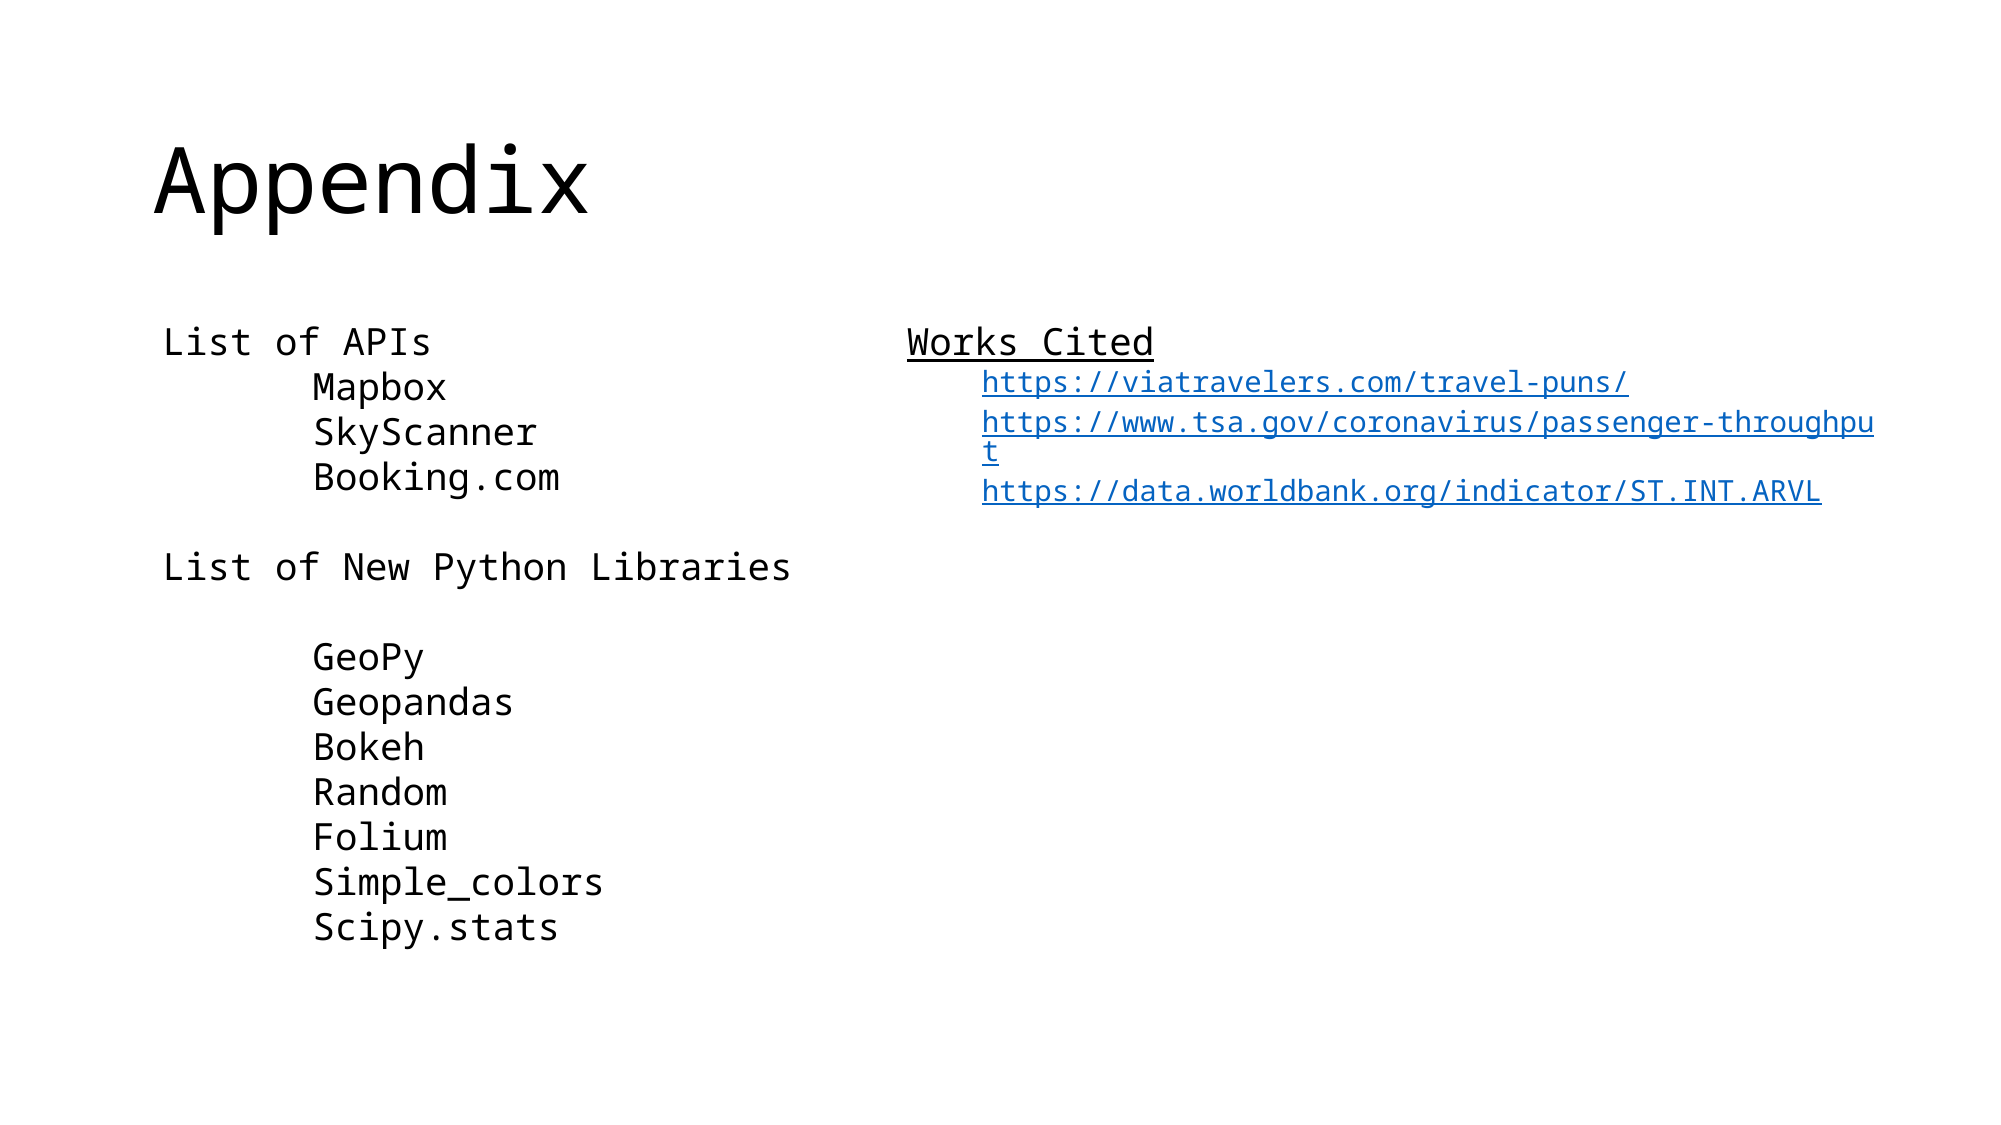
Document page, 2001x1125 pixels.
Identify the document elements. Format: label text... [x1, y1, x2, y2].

text_box List of APIs Mapbox SkyScanner Booking.com List of New Python Libraries GeoPy Geopandas Bokeh Random Folium Simple_colors Scipy.stats [147, 310, 863, 1001]
text_box Works Cited https://viatravelers.com/travel-puns/ https://www.tsa.gov/coronavirus/passenger-throughput https://data.worldbank.org/indicator/ST.INT.ARVL [892, 310, 1892, 490]
text_box Appendix [137, 59, 1863, 278]
